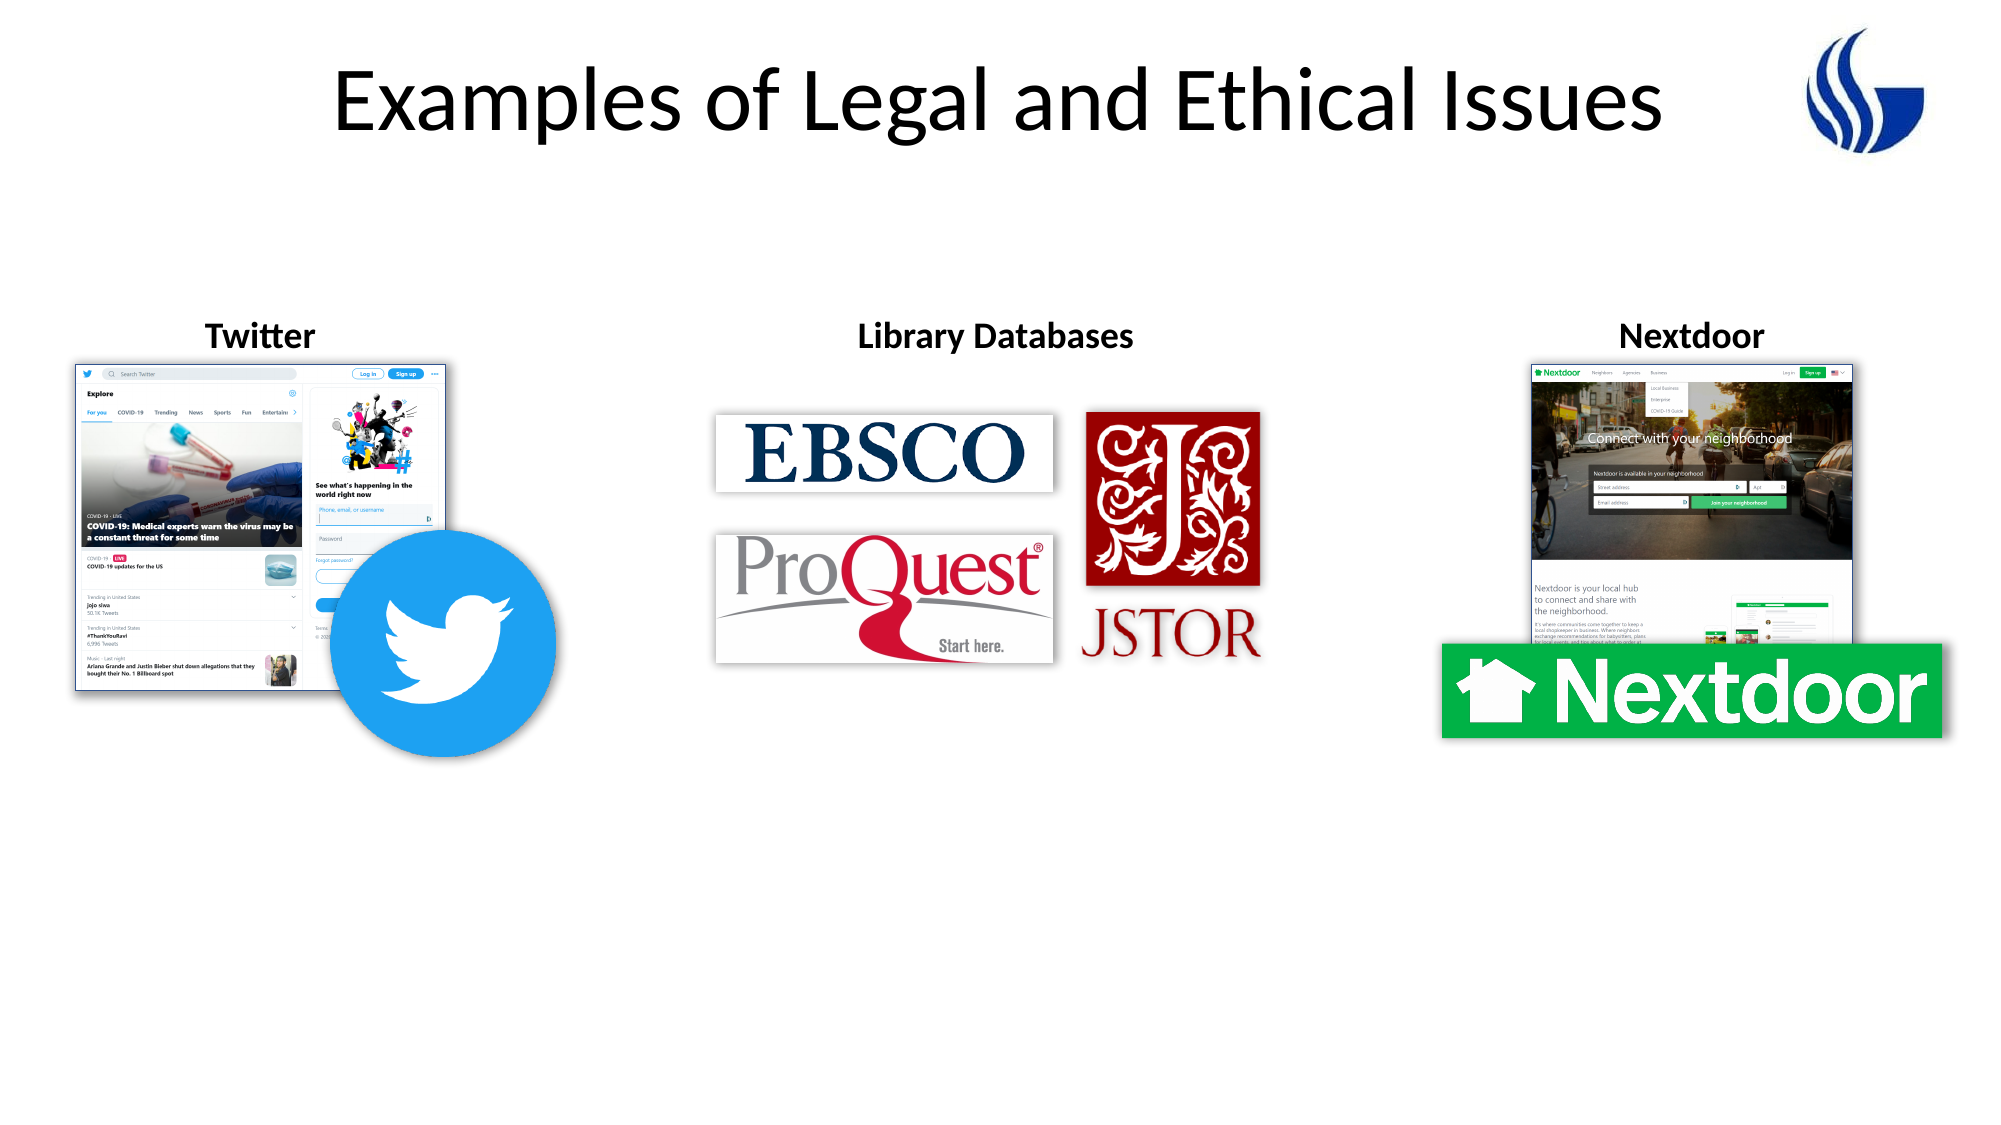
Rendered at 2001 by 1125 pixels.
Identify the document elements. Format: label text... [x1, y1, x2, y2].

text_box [75, 303, 556, 757]
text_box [716, 303, 1261, 663]
text_box Examples of Legal and Ethical Issues [0, 0, 1709, 188]
picture [1709, 0, 2000, 188]
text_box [1442, 303, 1943, 739]
